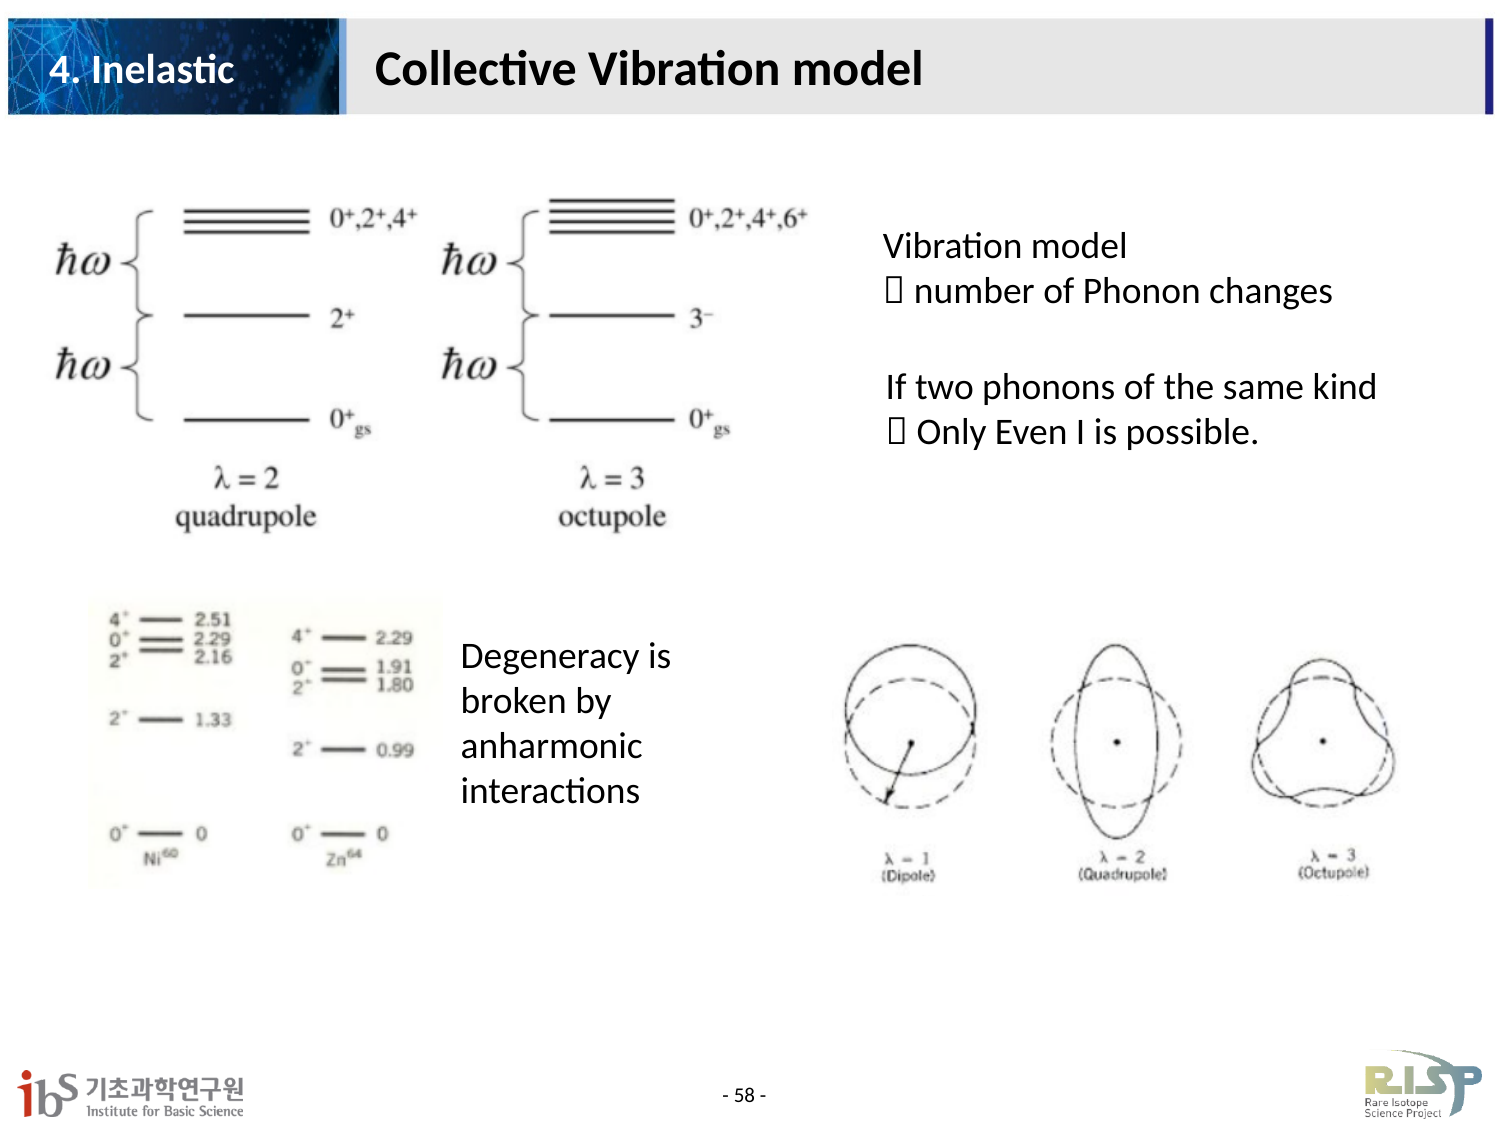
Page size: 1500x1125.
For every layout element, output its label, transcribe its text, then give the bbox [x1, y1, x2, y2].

text_box Vibration model  number of Phonon changes [868, 213, 1365, 318]
picture [33, 142, 836, 568]
picture [826, 612, 1439, 896]
picture [17, 1070, 243, 1117]
picture [88, 579, 443, 889]
picture [2, 10, 1500, 130]
picture [1364, 1049, 1482, 1119]
text_box If two phonons of the same kind  Only Even I is possible. [870, 355, 1394, 460]
text_box Degeneracy is broken by anharmonic interactions [445, 624, 752, 819]
